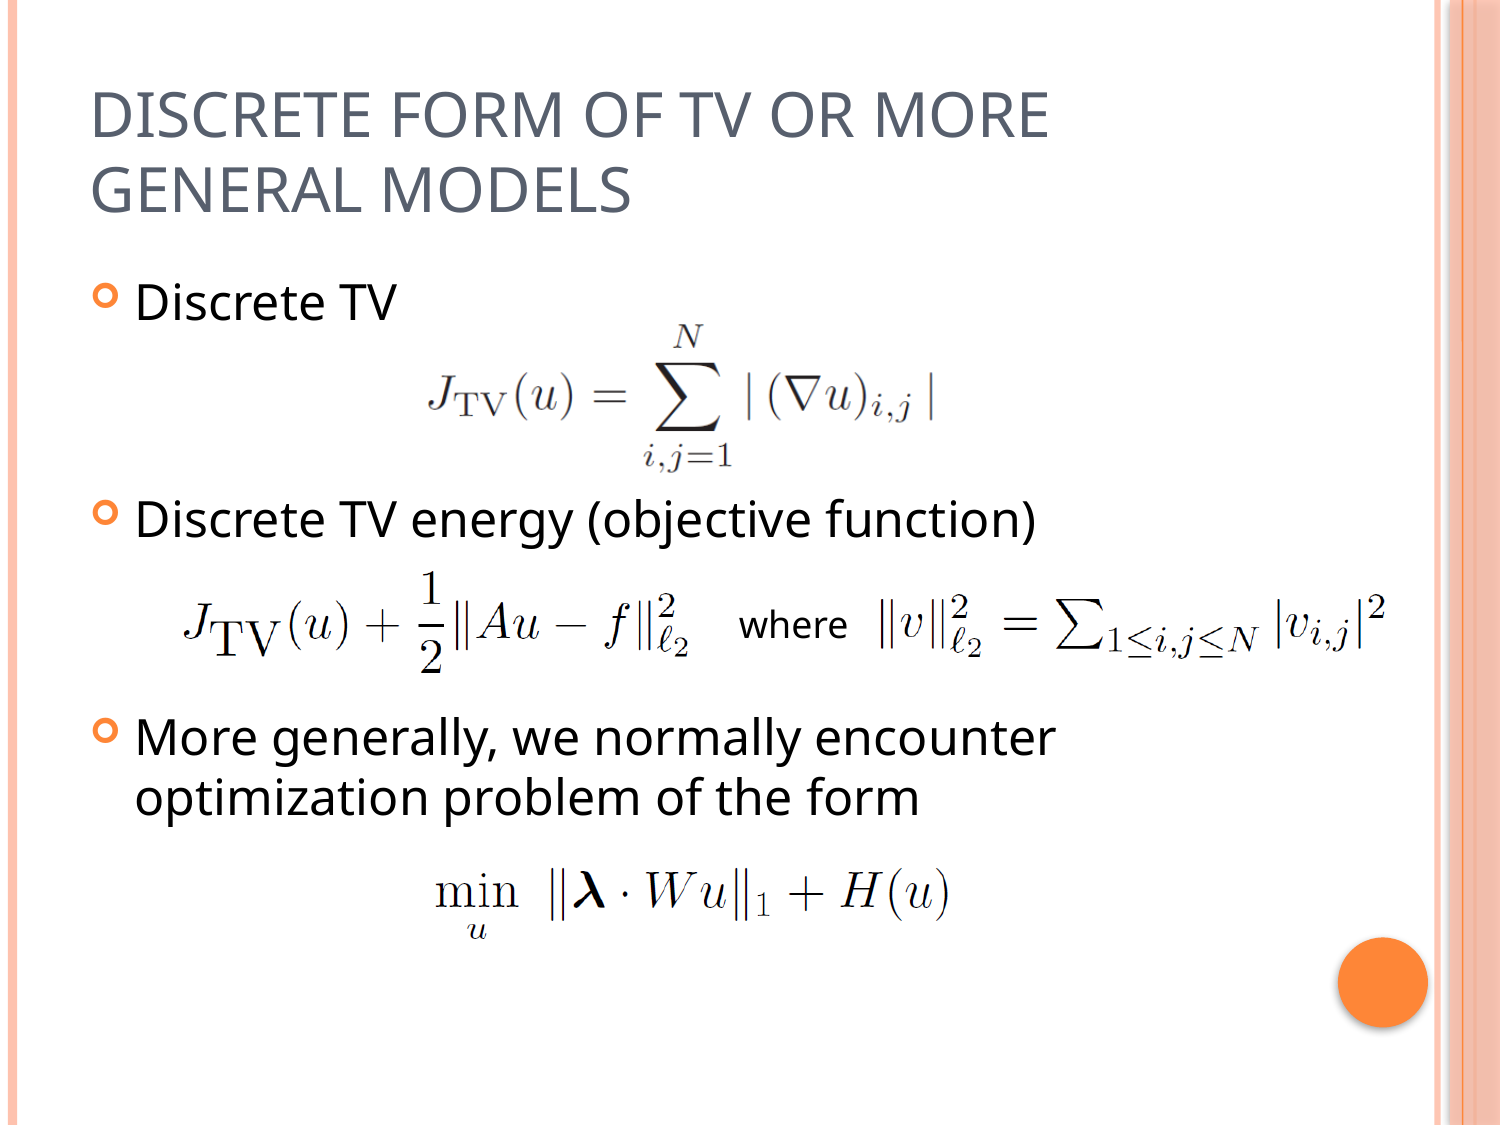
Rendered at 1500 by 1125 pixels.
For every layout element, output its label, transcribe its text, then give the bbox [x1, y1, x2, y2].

picture [424, 318, 938, 479]
list Discrete TV Discrete TV energy (objective function) More generally, we normally encounter optimization problem of the form [75, 262, 1300, 1062]
picture [874, 586, 1388, 661]
text_box where [724, 593, 864, 654]
picture [424, 849, 963, 951]
title Discrete Form of TV or More General Models [75, 45, 1300, 233]
picture [174, 557, 698, 682]
